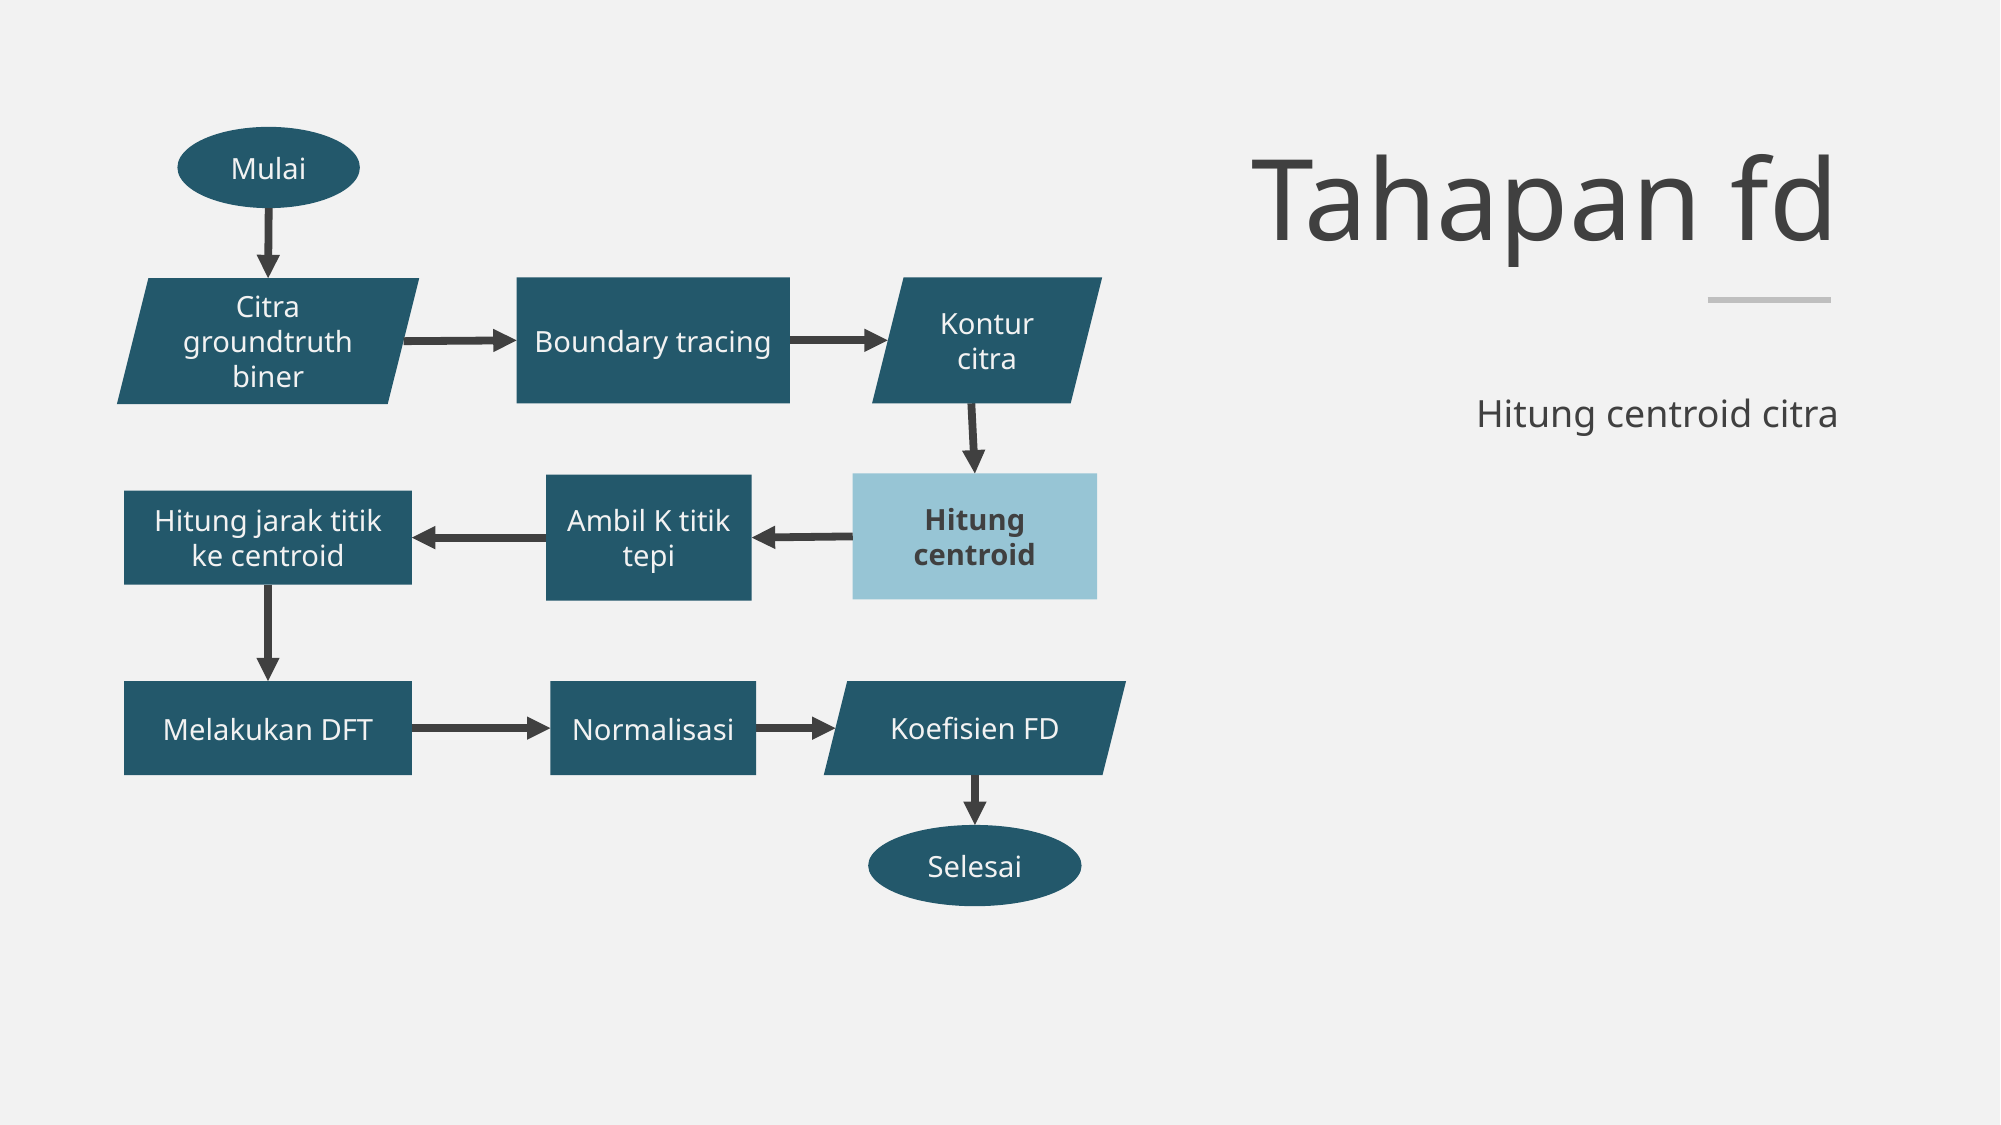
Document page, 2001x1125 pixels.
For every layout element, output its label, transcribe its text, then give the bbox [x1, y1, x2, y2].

text_box Tahapan fd [1170, 119, 1854, 288]
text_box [116, 126, 1127, 907]
